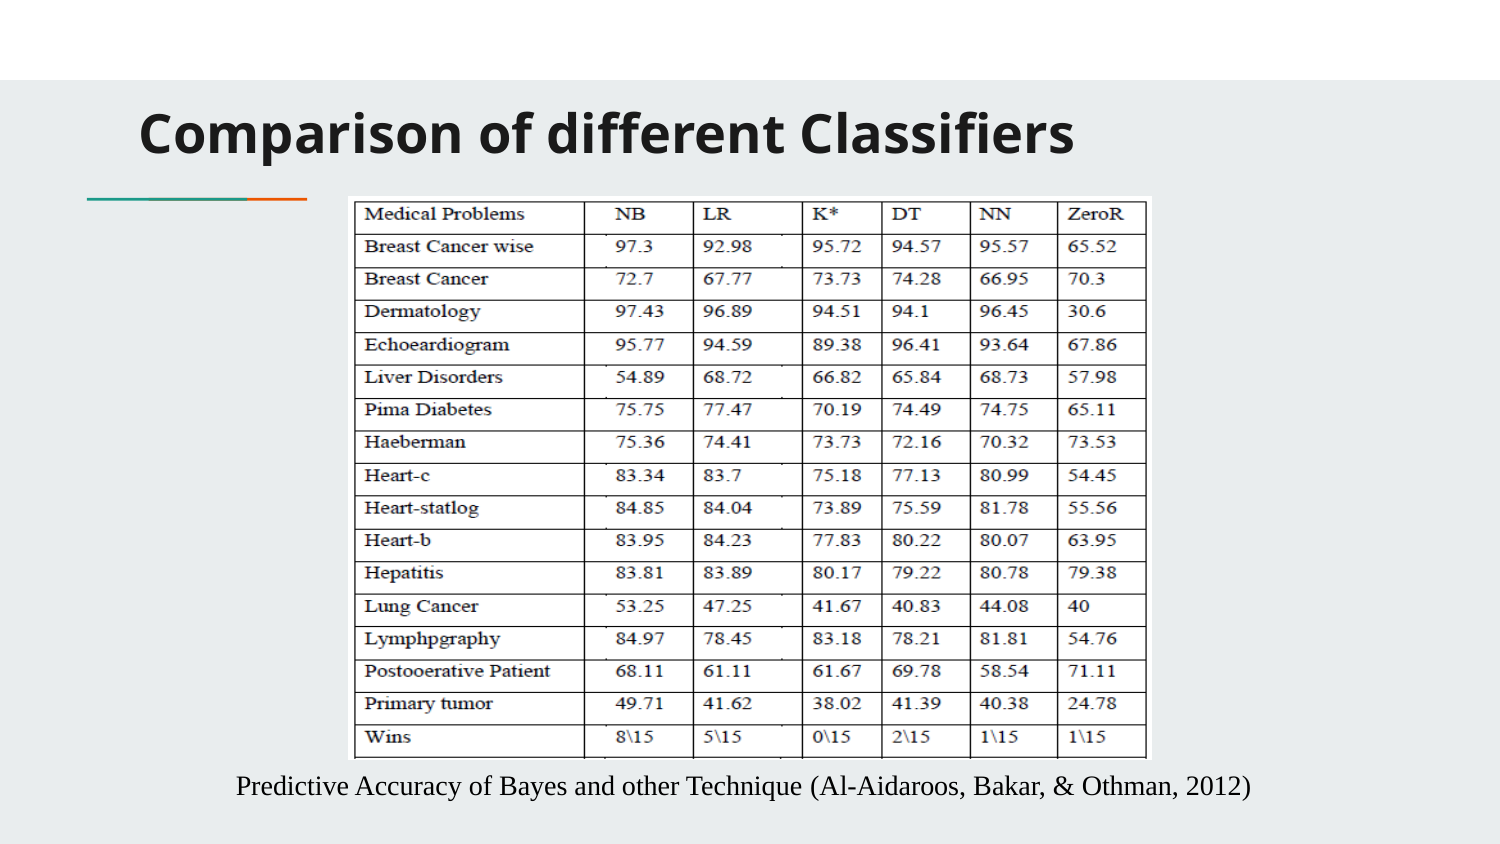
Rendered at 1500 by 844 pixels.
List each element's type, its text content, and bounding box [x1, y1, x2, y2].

picture [348, 195, 1152, 760]
title Comparison of different Classifiers [123, 84, 1267, 171]
text_box Predictive Accuracy of Bayes and other Technique (Al-Aidaroos, Bakar, & Othman, 2012) [220, 760, 1406, 809]
